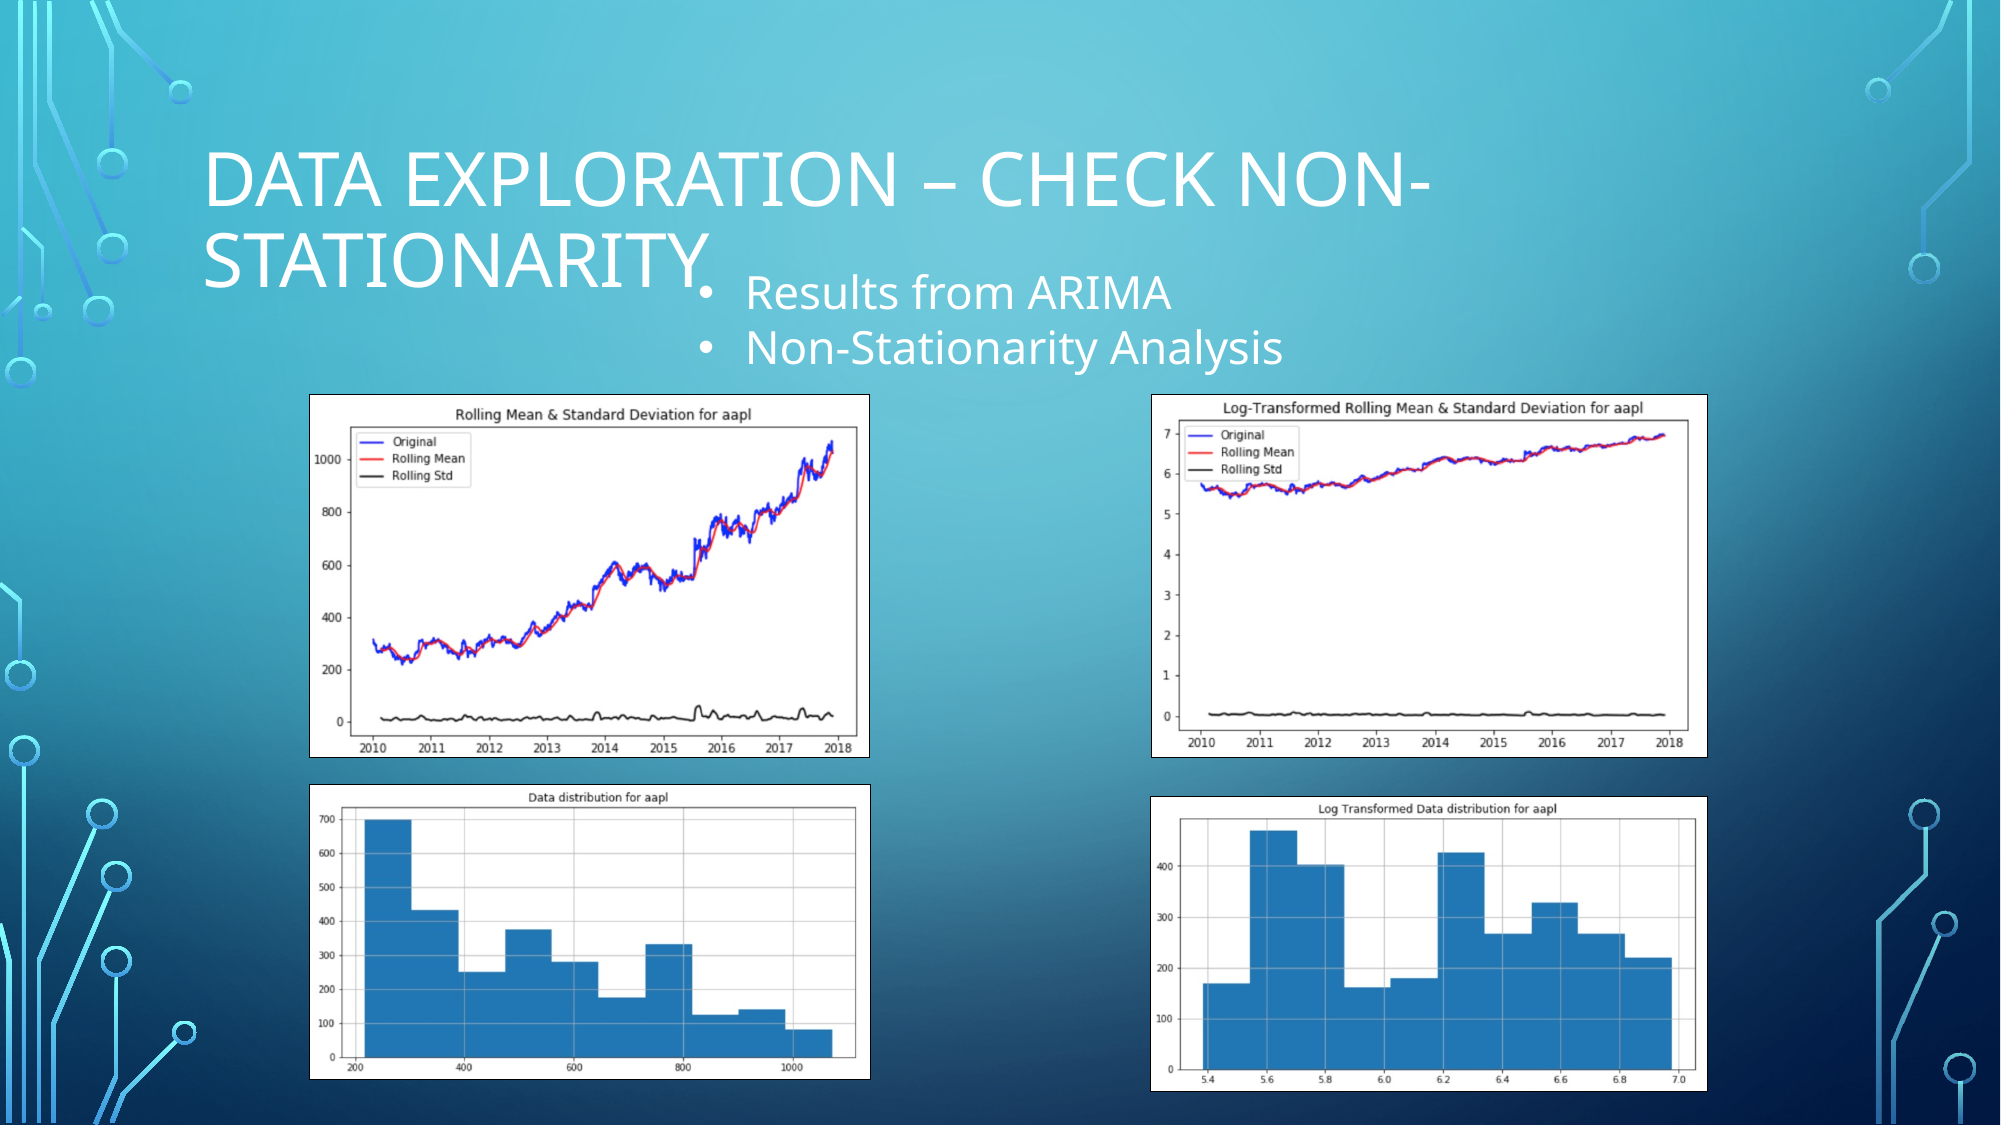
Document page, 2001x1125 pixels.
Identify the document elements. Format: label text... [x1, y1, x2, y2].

title Data Exploration – Check Non-stationarity [187, 101, 1813, 344]
picture [1151, 393, 1709, 758]
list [308, 393, 870, 758]
picture [1149, 795, 1709, 1092]
text_box Results from ARIMA Non-Stationarity Analysis [683, 256, 1317, 382]
picture [308, 784, 871, 1081]
